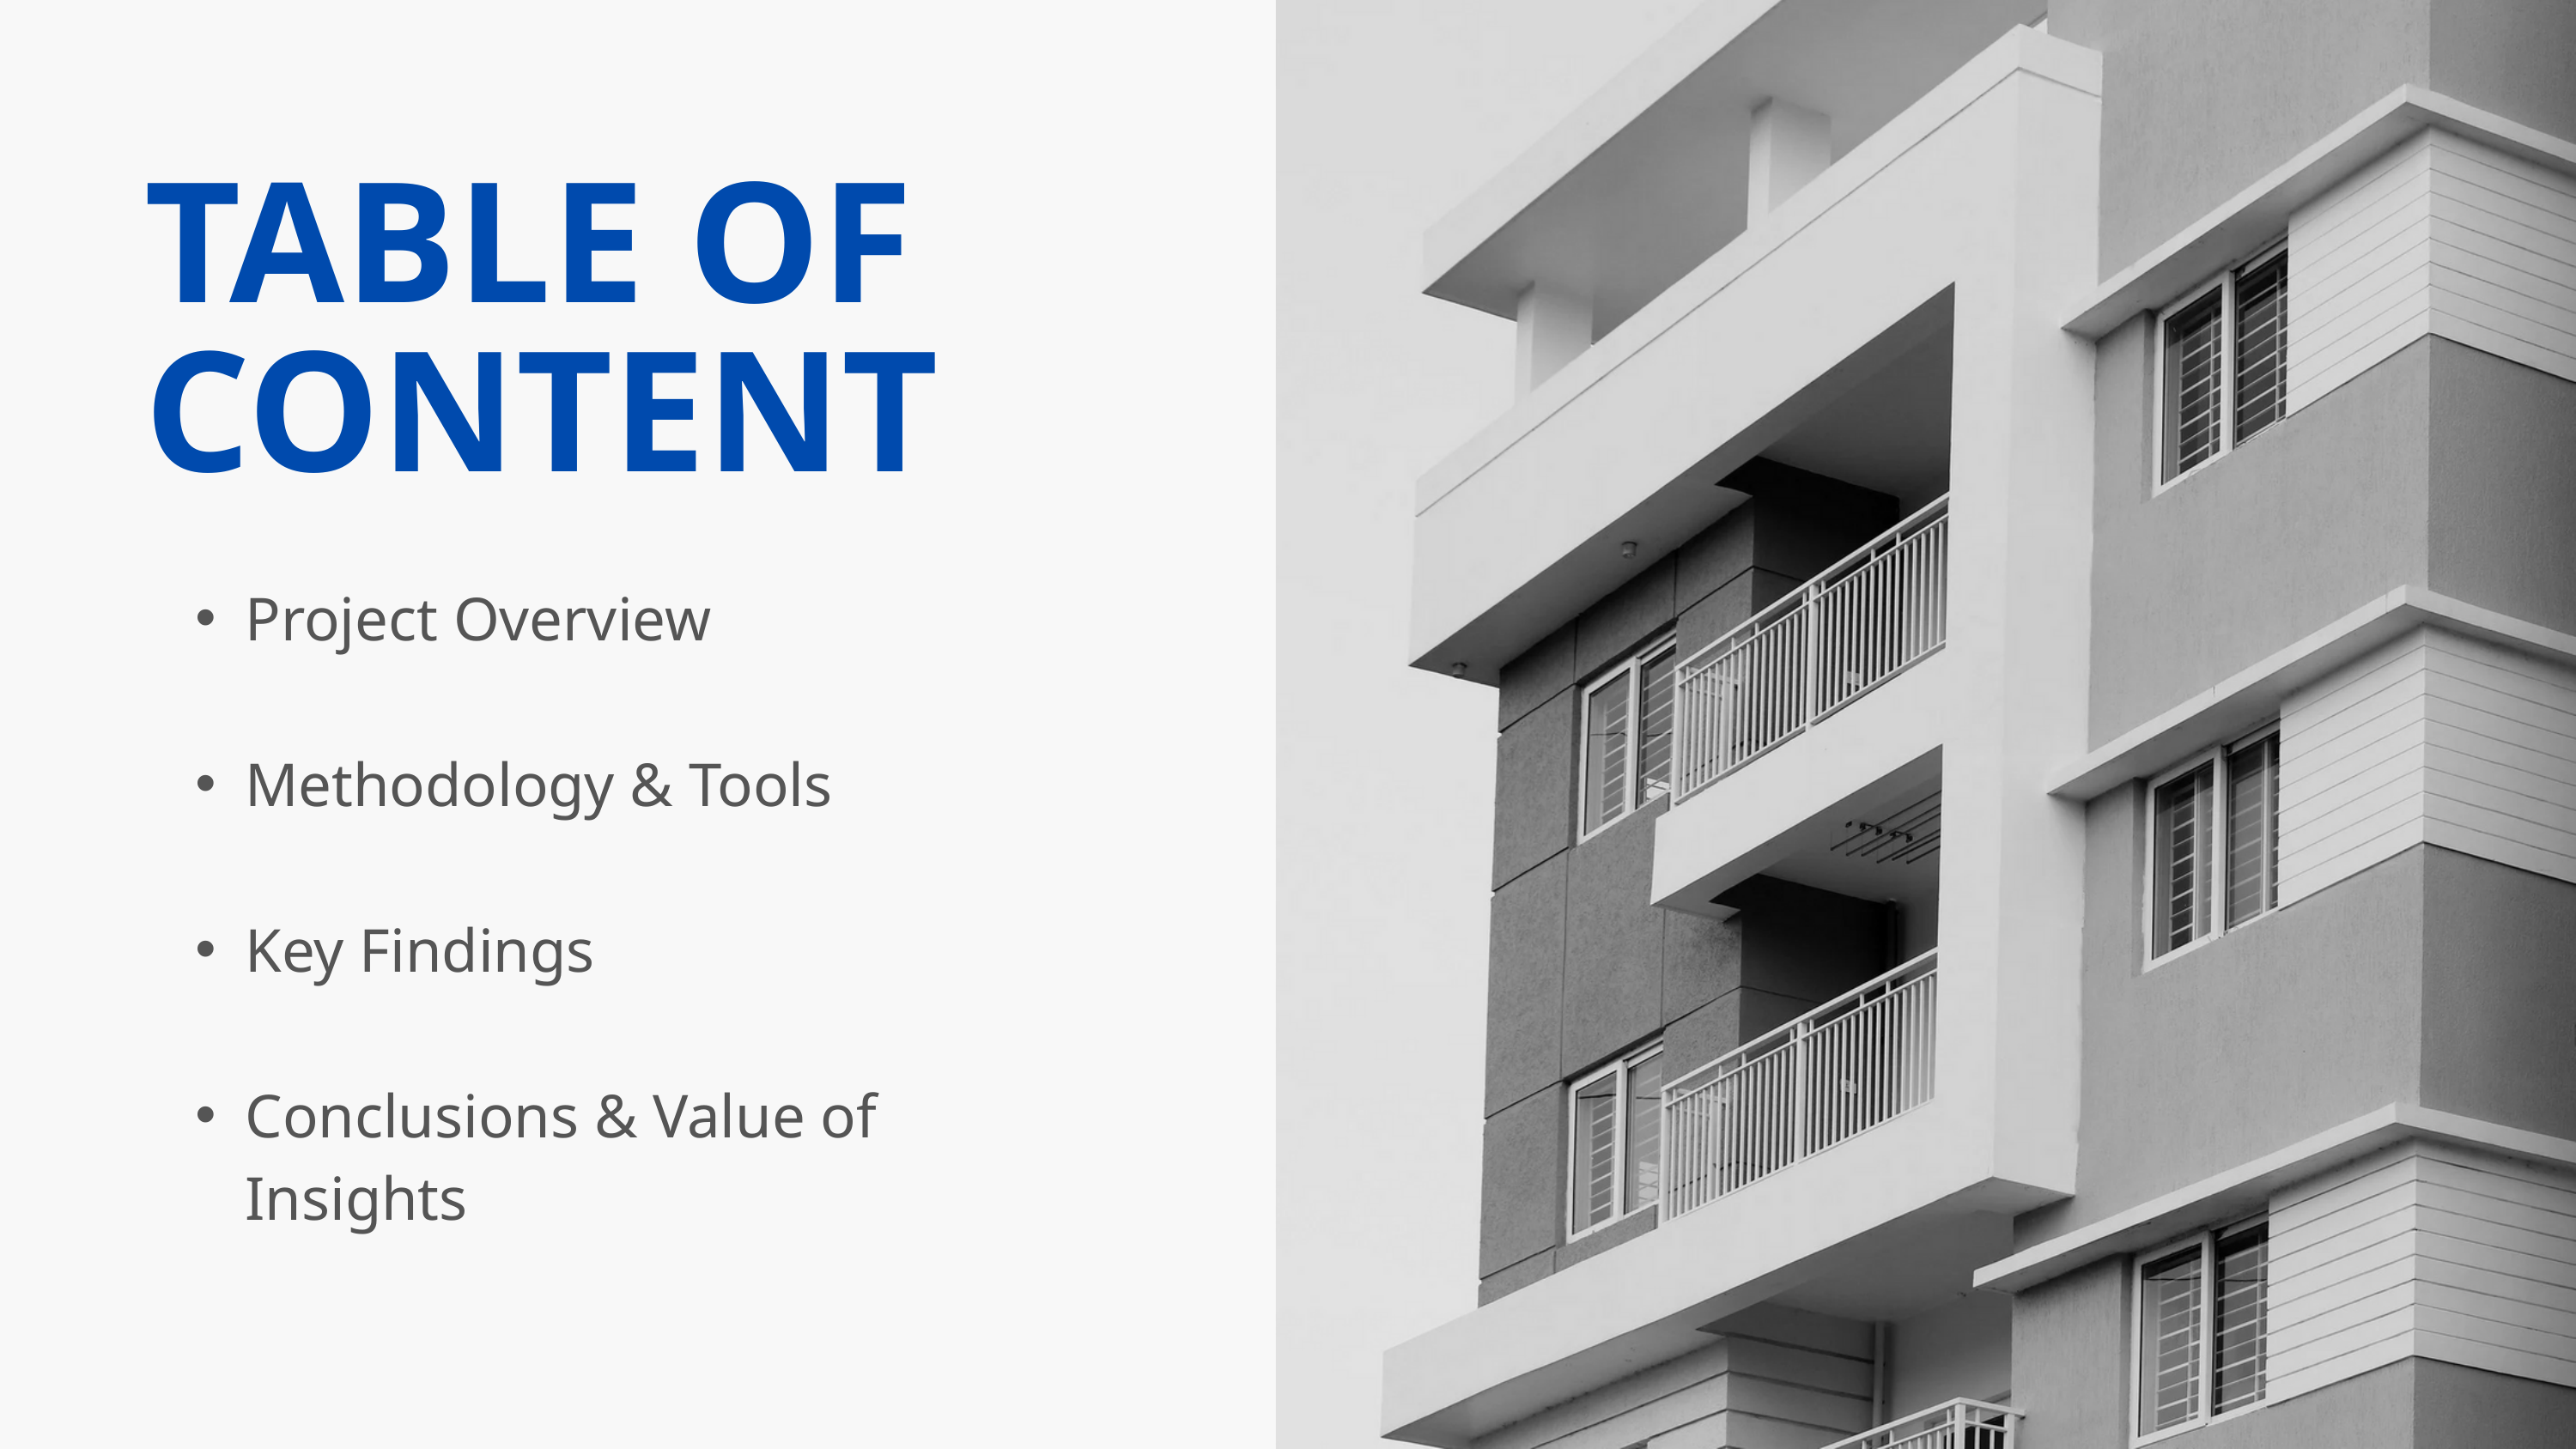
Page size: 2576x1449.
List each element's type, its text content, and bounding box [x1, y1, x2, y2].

text_box TABLE OF CONTENT [144, 167, 1070, 506]
text_box Project Overview Methodology & Tools Key Findings Conclusions & Value of Insights [144, 570, 896, 1233]
text_box [1275, 0, 2576, 1449]
